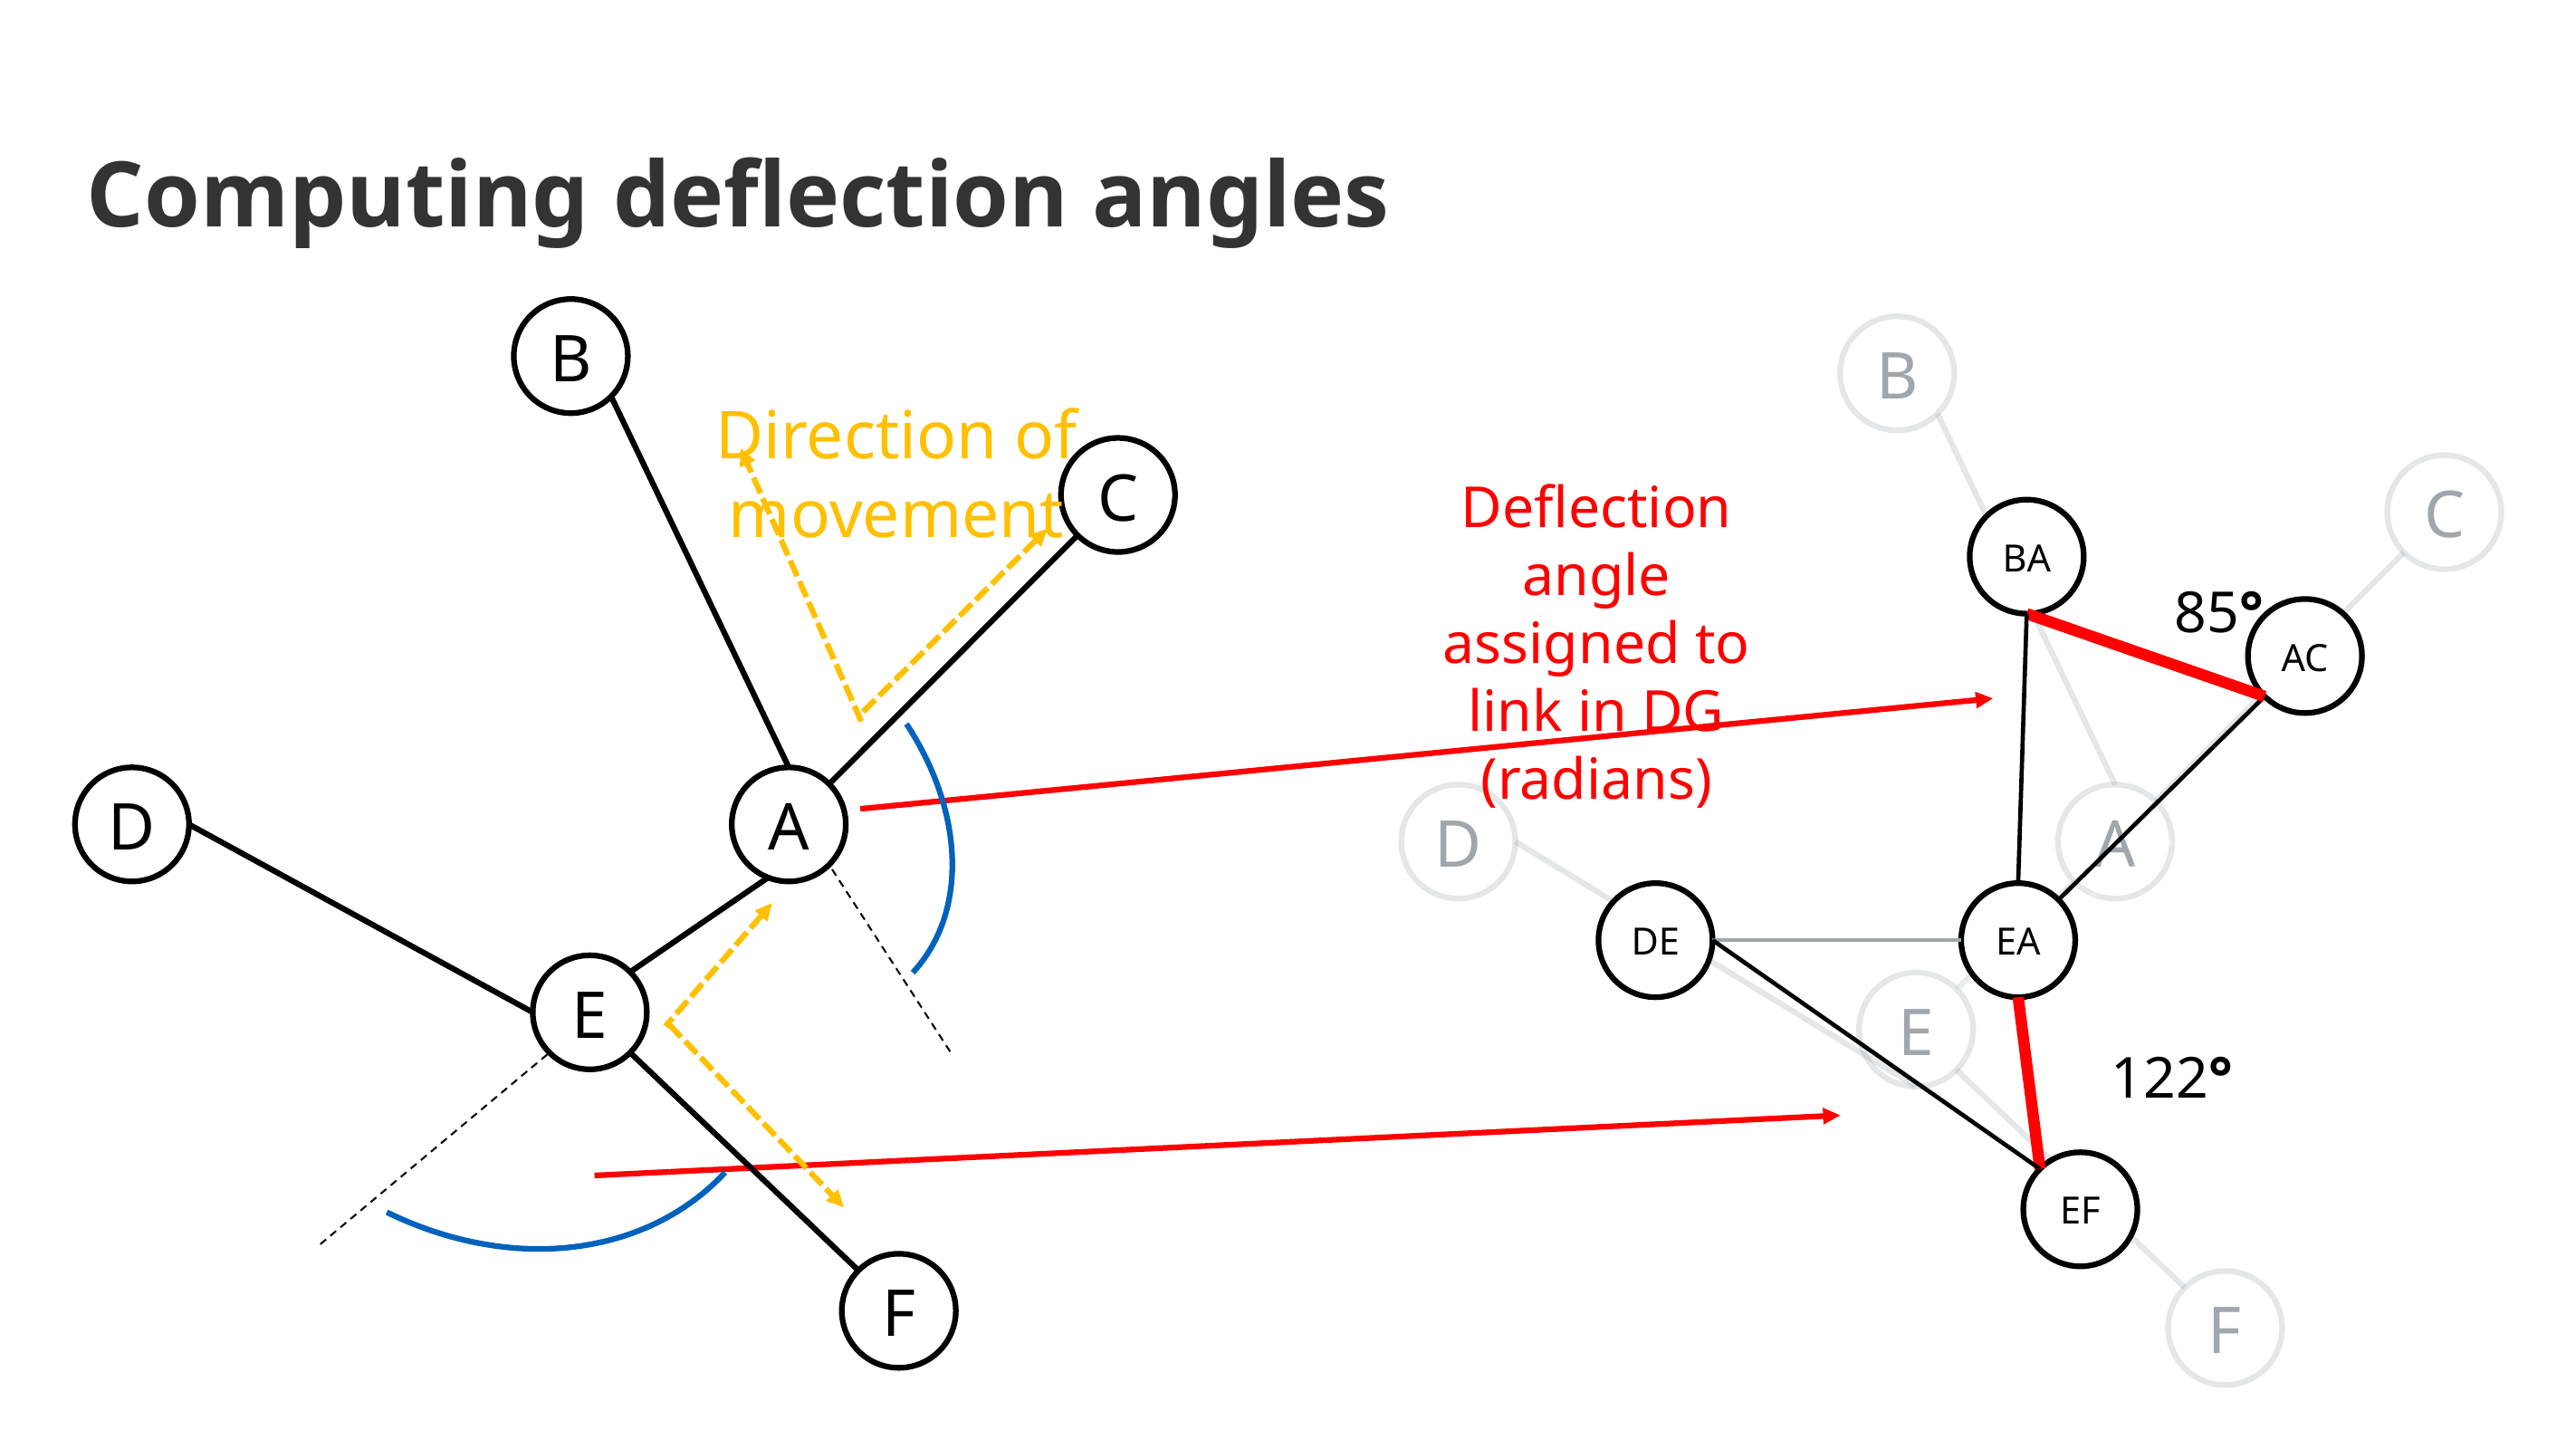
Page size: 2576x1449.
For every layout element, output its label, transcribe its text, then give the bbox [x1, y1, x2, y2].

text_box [74, 298, 2502, 1386]
title Computing deflection angles [72, 129, 2502, 254]
